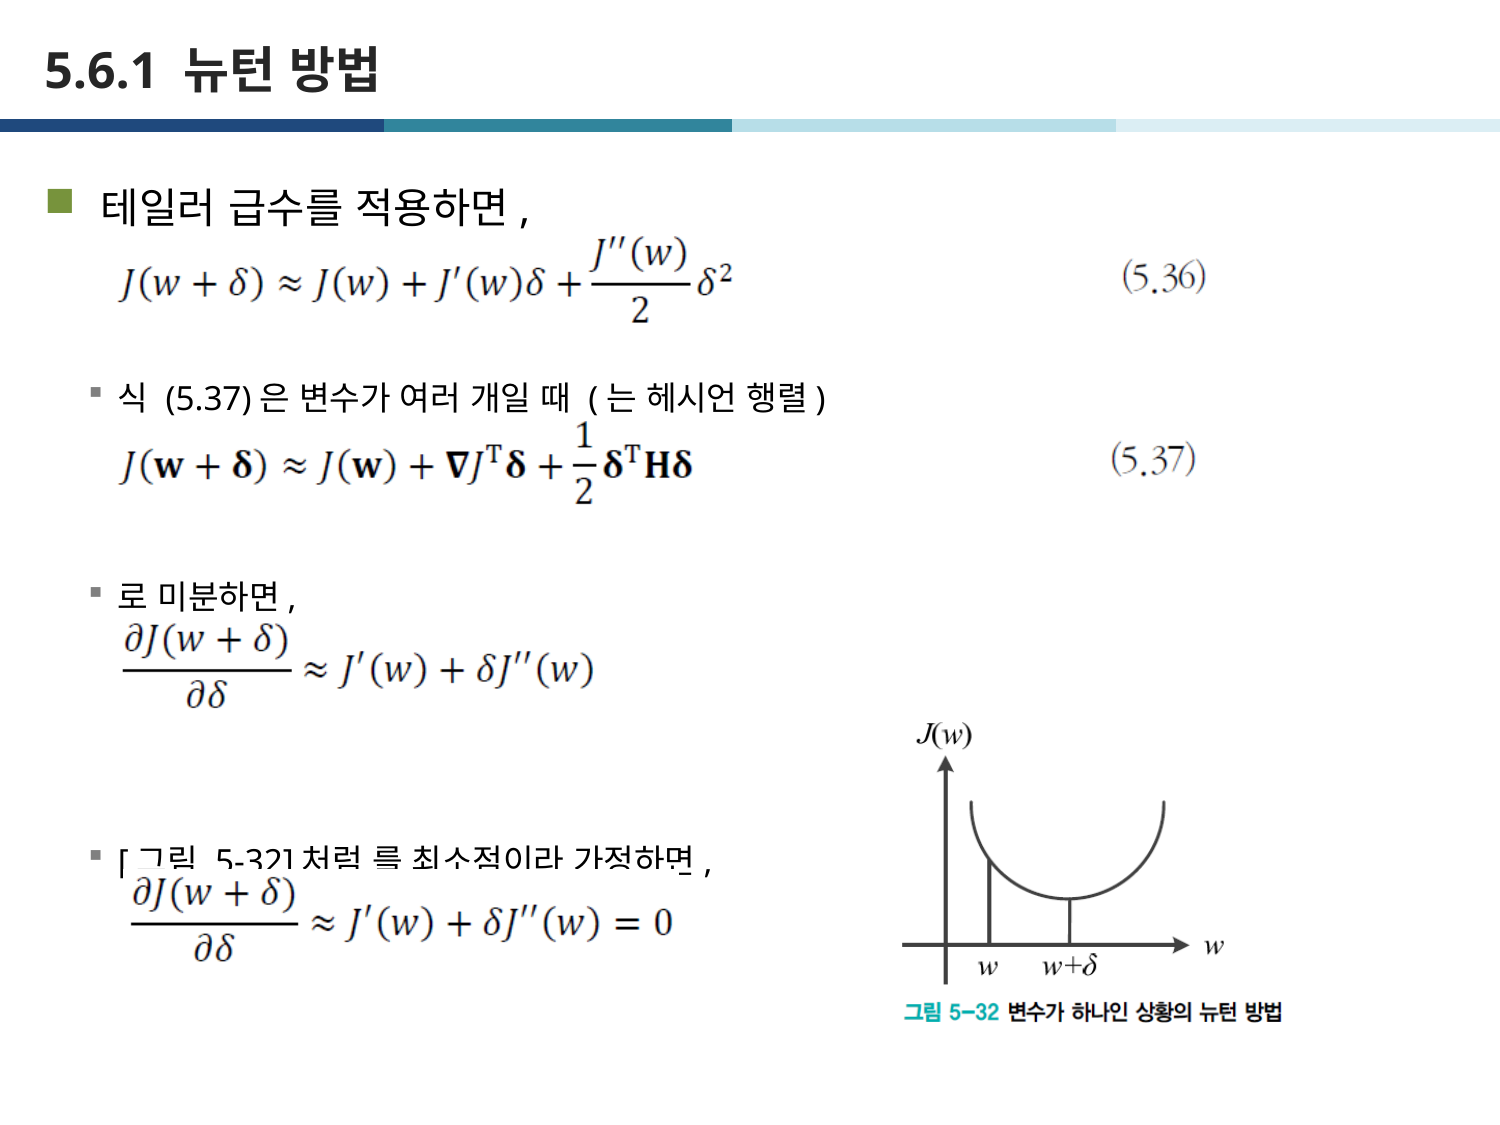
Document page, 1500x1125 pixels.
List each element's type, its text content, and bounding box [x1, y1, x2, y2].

picture [897, 717, 1287, 1024]
title 5.6.1 뉴턴 방법 [29, 23, 1270, 114]
picture [111, 231, 1211, 332]
picture [111, 614, 597, 715]
picture [123, 869, 679, 967]
picture [111, 419, 1206, 512]
